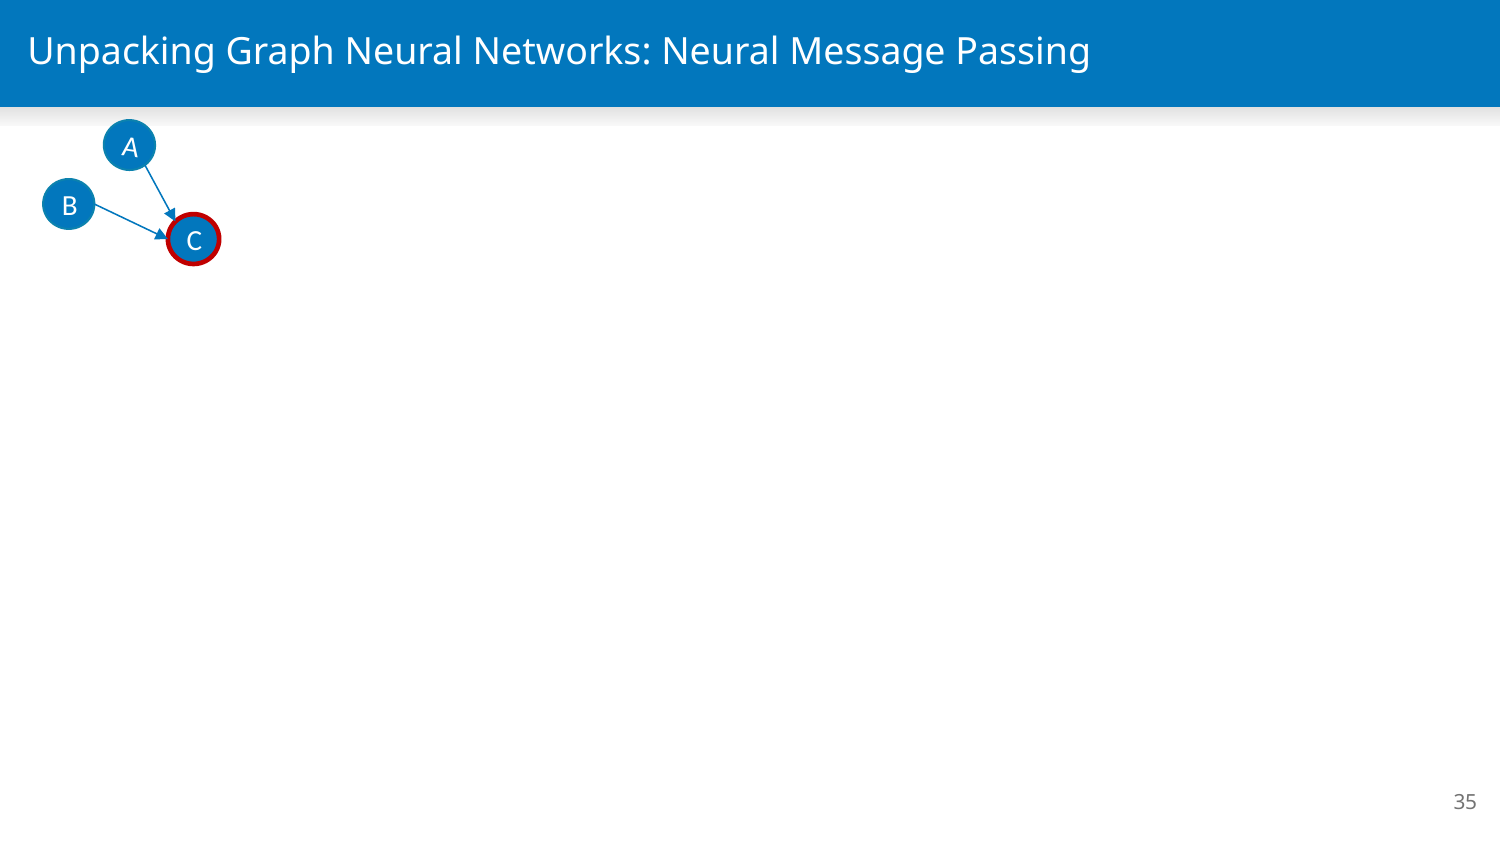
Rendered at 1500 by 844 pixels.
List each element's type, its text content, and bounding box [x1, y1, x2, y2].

slide_number ‹#› [1398, 770, 1489, 835]
text_box C [169, 214, 220, 264]
title Unpacking Graph Neural Networks: Neural Message Passing [16, 2, 1464, 102]
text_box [94, 203, 169, 240]
text_box A [103, 120, 156, 170]
text_box B [43, 179, 95, 229]
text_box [144, 164, 176, 222]
